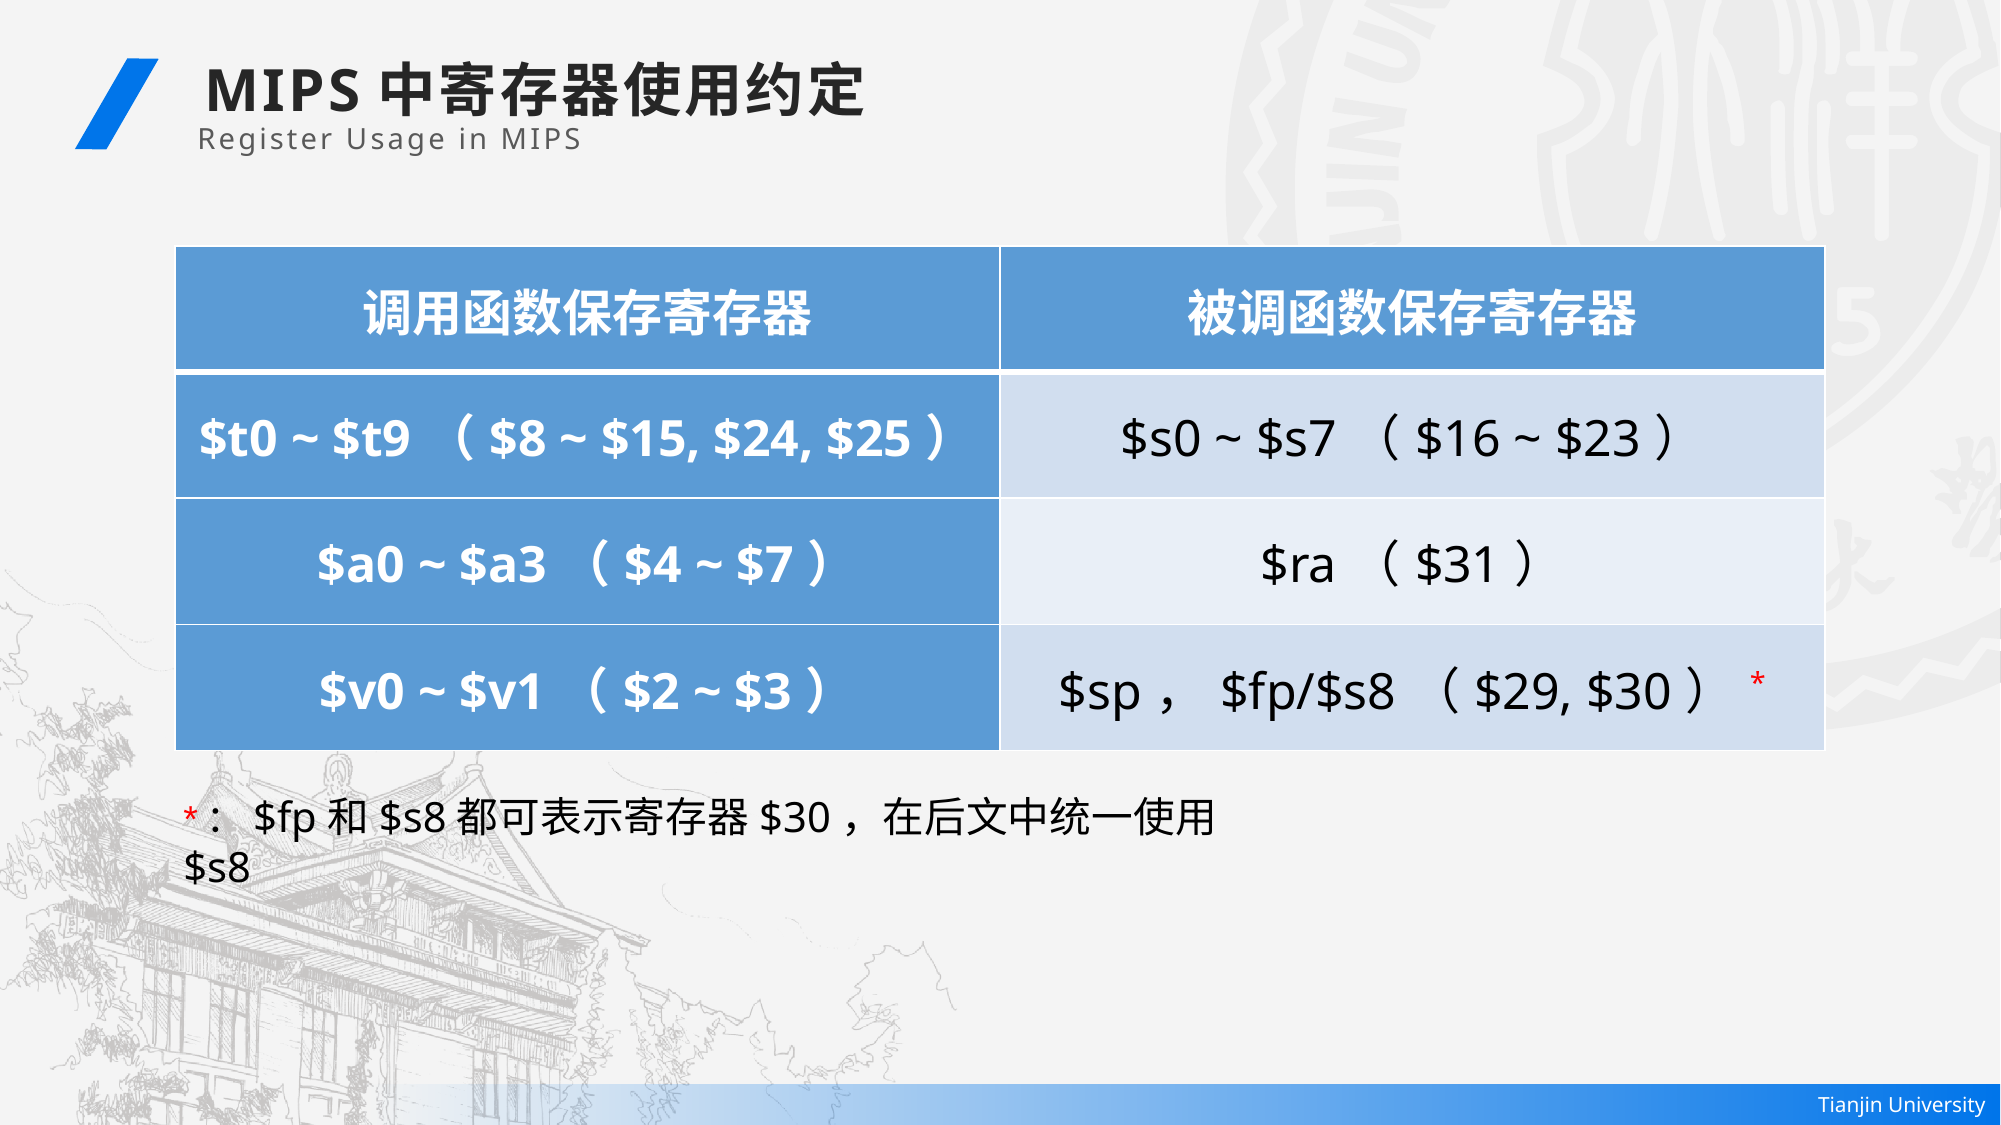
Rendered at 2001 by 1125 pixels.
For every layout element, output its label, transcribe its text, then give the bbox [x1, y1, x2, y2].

table_header 调用函数保存寄存器 [176, 247, 999, 369]
table_cell $ra（$31） [1001, 499, 1824, 624]
table_cell $sp，$fp/$s8（$29, $30）* [1001, 625, 1824, 750]
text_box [100, 45, 875, 164]
table_cell $a0 ~ $a3（$4 ~ $7） [176, 499, 999, 624]
text_box [74, 105, 100, 150]
table_header 被调函数保存寄存器 [1001, 247, 1824, 369]
table_cell $v0 ~ $v1（$2 ~ $3） [176, 625, 999, 750]
table_cell $t0 ~ $t9（$8 ~ $15, $24, $25） [176, 375, 999, 497]
table_cell $s0 ~ $s7（$16 ~ $23） [1001, 375, 1824, 497]
text_box *：$fp和$s8都可表示寄存器$30，在后文中统一使用$s8 [168, 783, 1267, 899]
